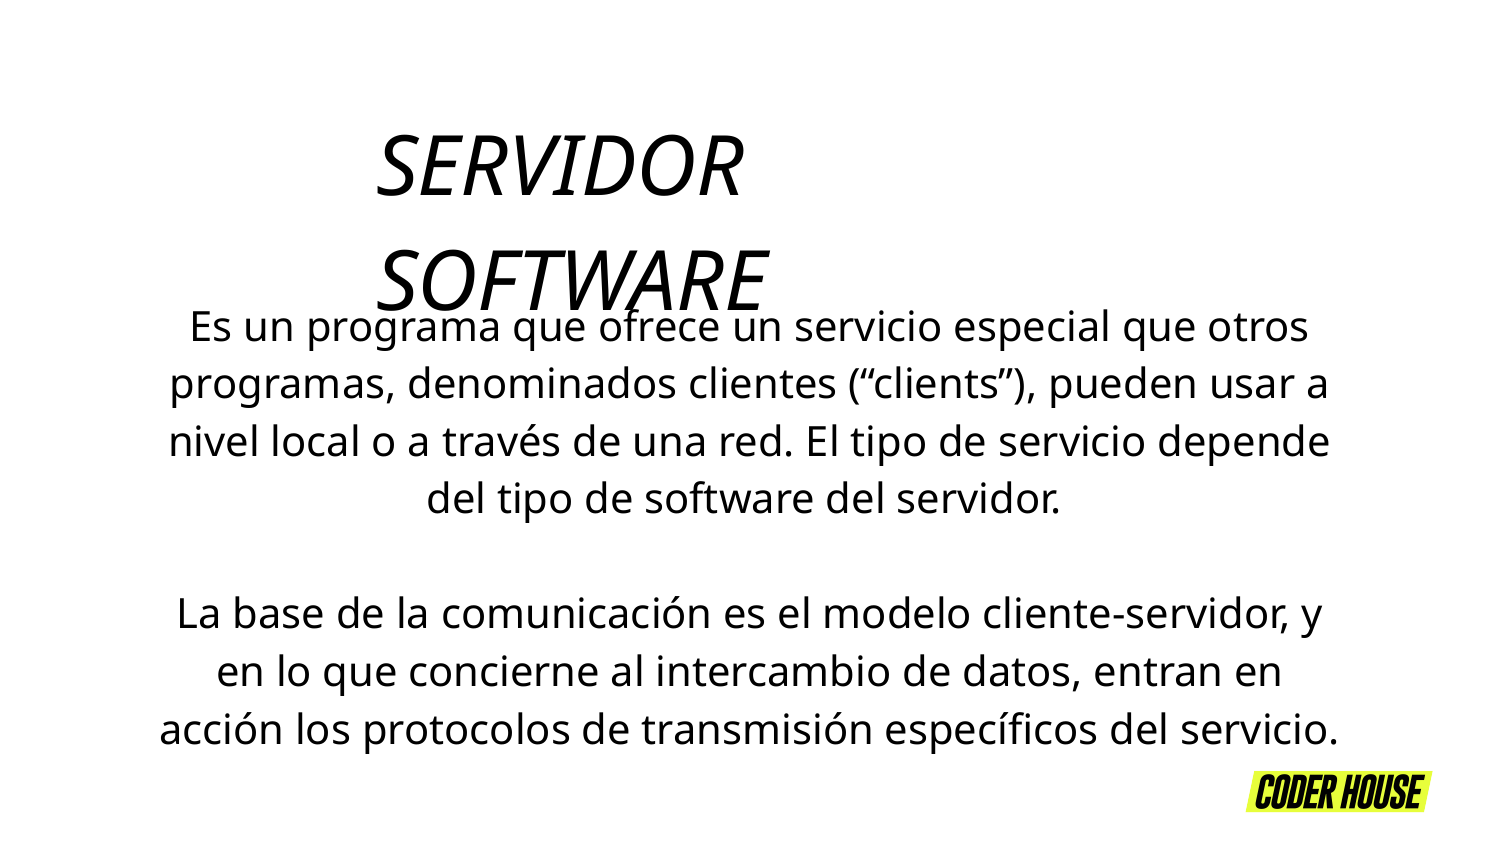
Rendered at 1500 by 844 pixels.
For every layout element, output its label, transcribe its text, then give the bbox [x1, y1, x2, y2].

picture [1241, 764, 1437, 819]
text_box Es un programa que ofrece un servicio especial que otros programas, denominados clientes (“clients”), pueden usar a nivel local o a través de una red. El tipo de servicio depende del tipo de software del servidor. La base de la comunicación es el modelo cliente-servidor, y en lo que concierne al intercambio de datos, entran en acción los protocolos de transmisión específicos del servicio. [136, 277, 1364, 746]
text_box SERVIDOR SOFTWARE [361, 82, 1139, 197]
